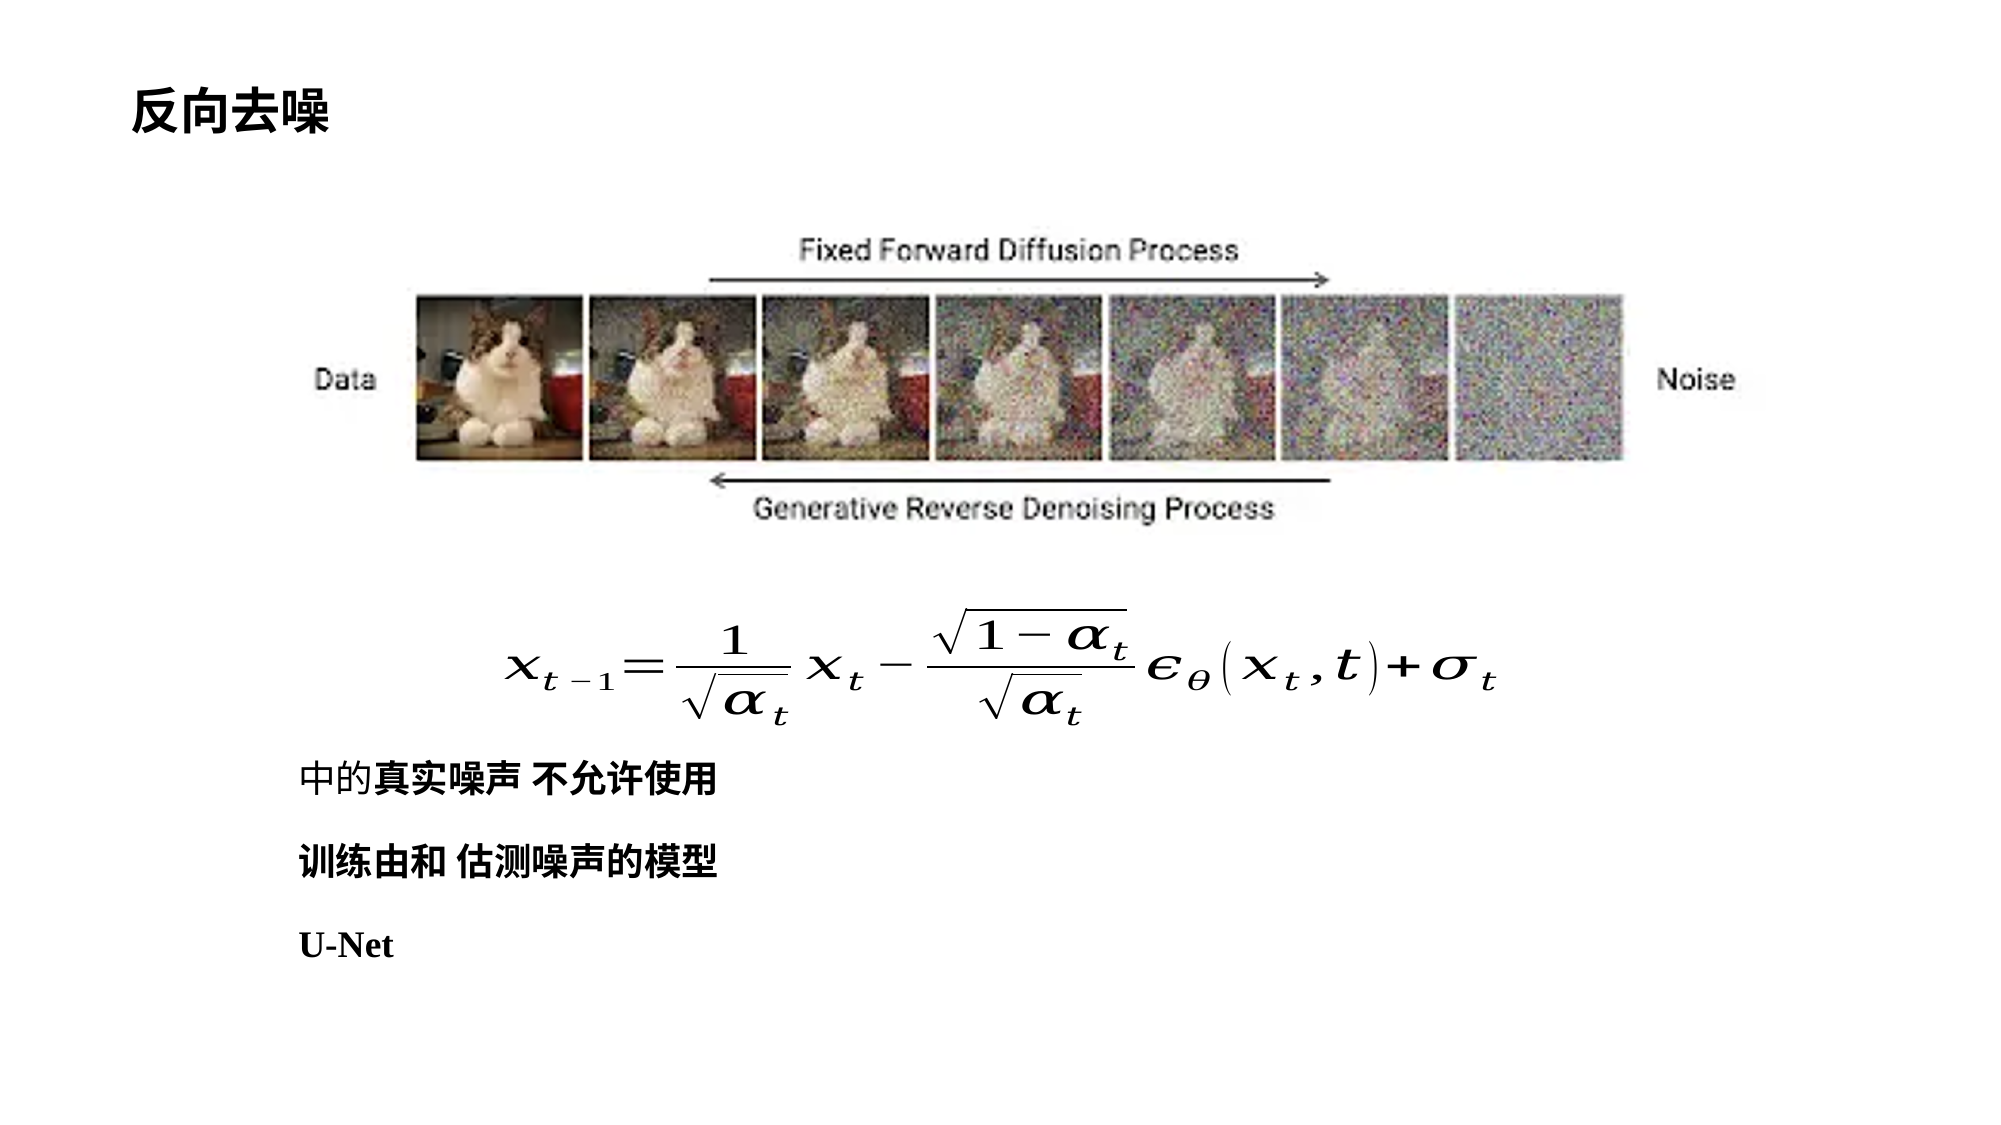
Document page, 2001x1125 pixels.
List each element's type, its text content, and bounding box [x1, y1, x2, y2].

text_box 反向去噪 [116, 72, 346, 147]
picture [254, 184, 1810, 555]
